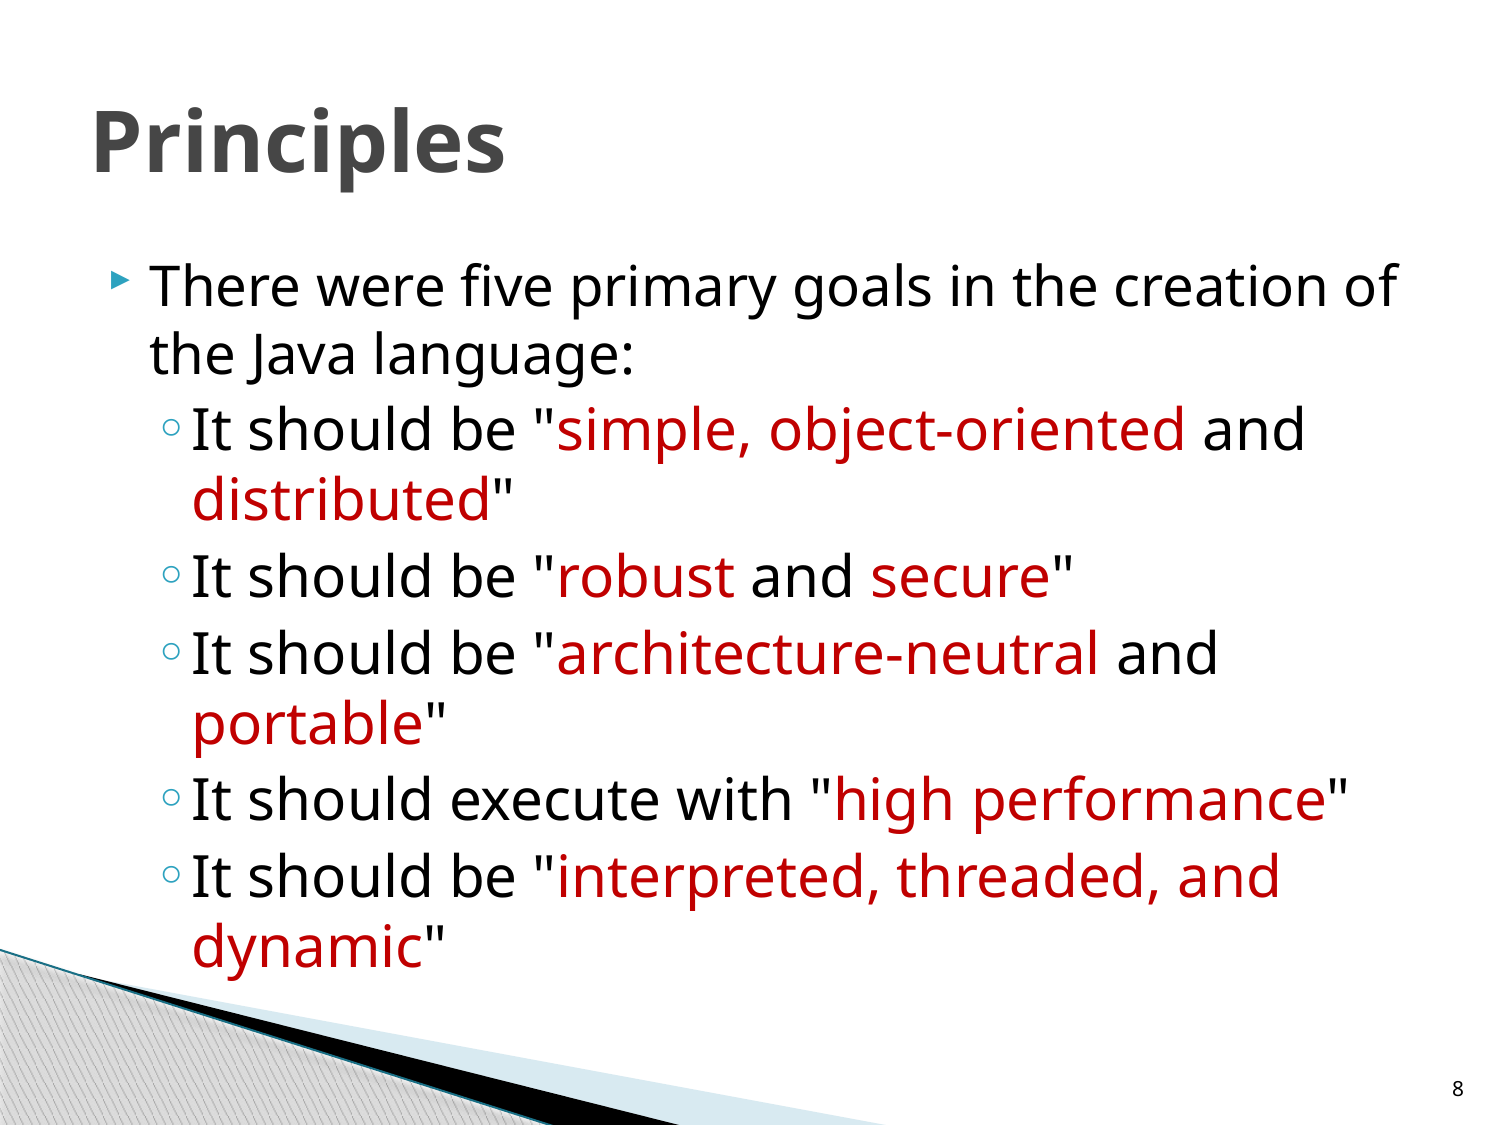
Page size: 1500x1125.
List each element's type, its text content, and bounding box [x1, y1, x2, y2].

slide_number 8 [1418, 1051, 1479, 1112]
title Principles [75, 45, 1425, 233]
list There were five primary goals in the creation of the Java language: It should be "simple, object-oriented and distributed" It should be "robust and secure" It should be "architecture-neutral and portable" It should execute with "high performance" It should be "interpreted, threaded, and dynamic" [75, 242, 1425, 986]
